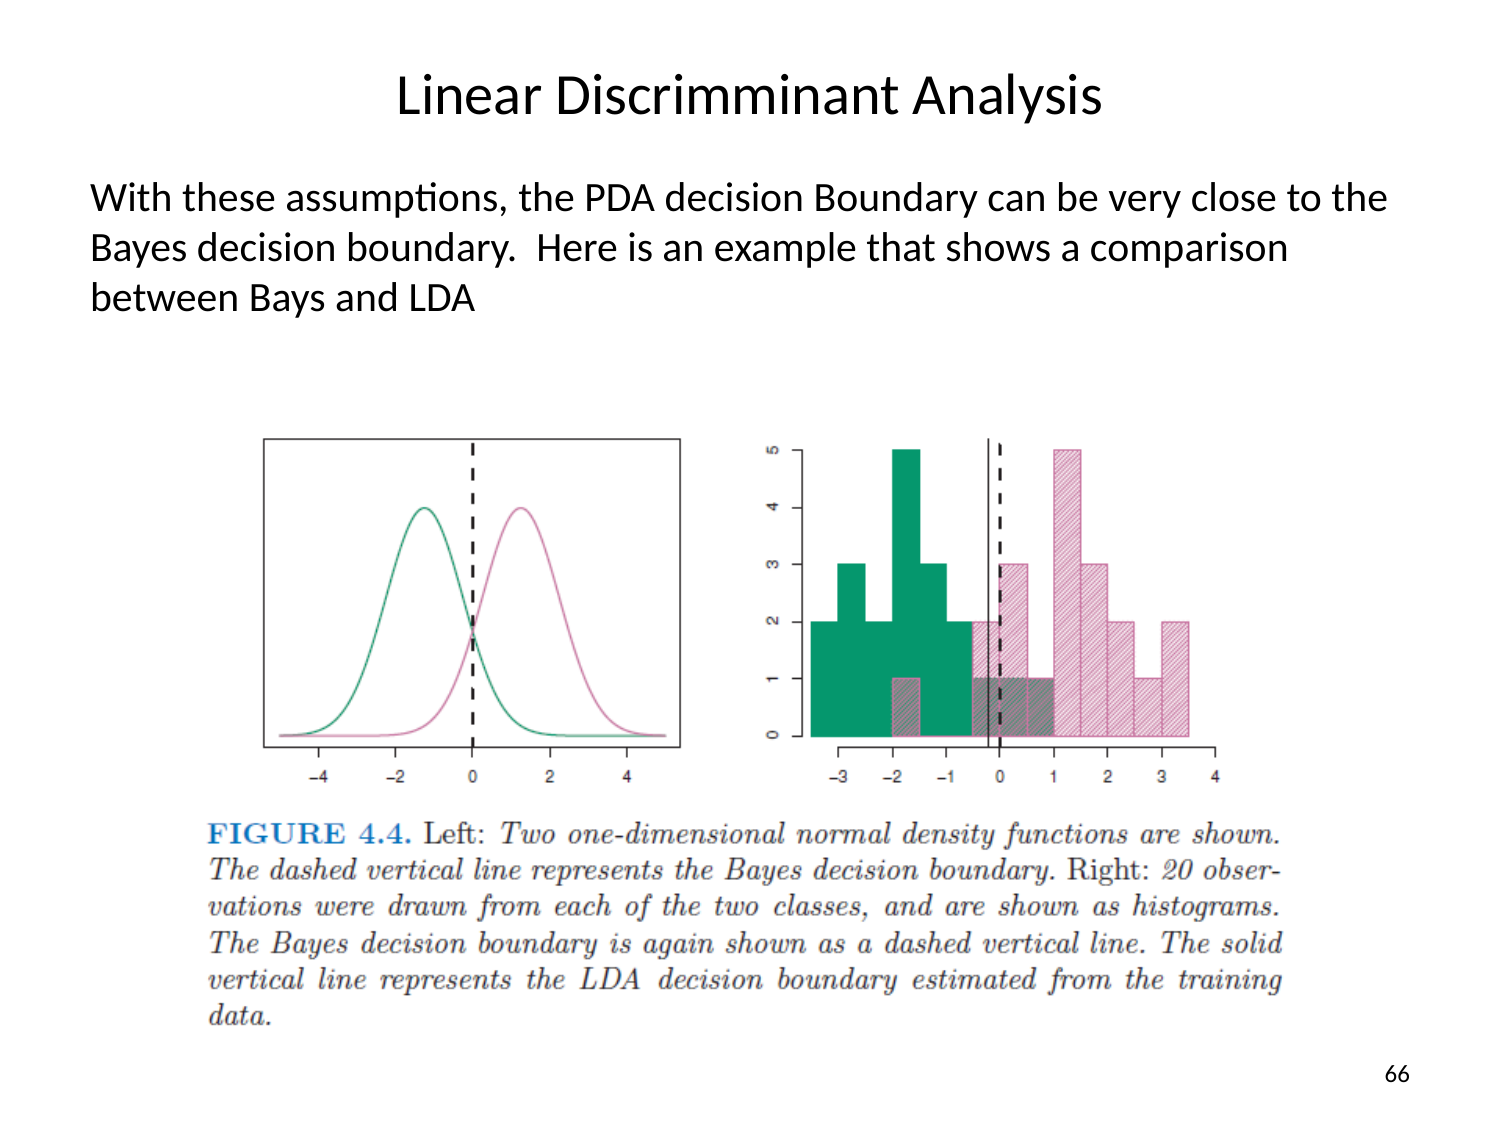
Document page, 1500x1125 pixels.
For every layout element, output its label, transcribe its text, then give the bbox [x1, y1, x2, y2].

picture [182, 412, 1318, 1055]
slide_number 66 [1074, 1042, 1425, 1103]
title Linear Discrimminant Analysis [75, 45, 1425, 138]
list With these assumptions, the PDA decision Boundary can be very close to the Bayes decision boundary. Here is an example that shows a comparison between Bays and LDA [75, 162, 1425, 1005]
